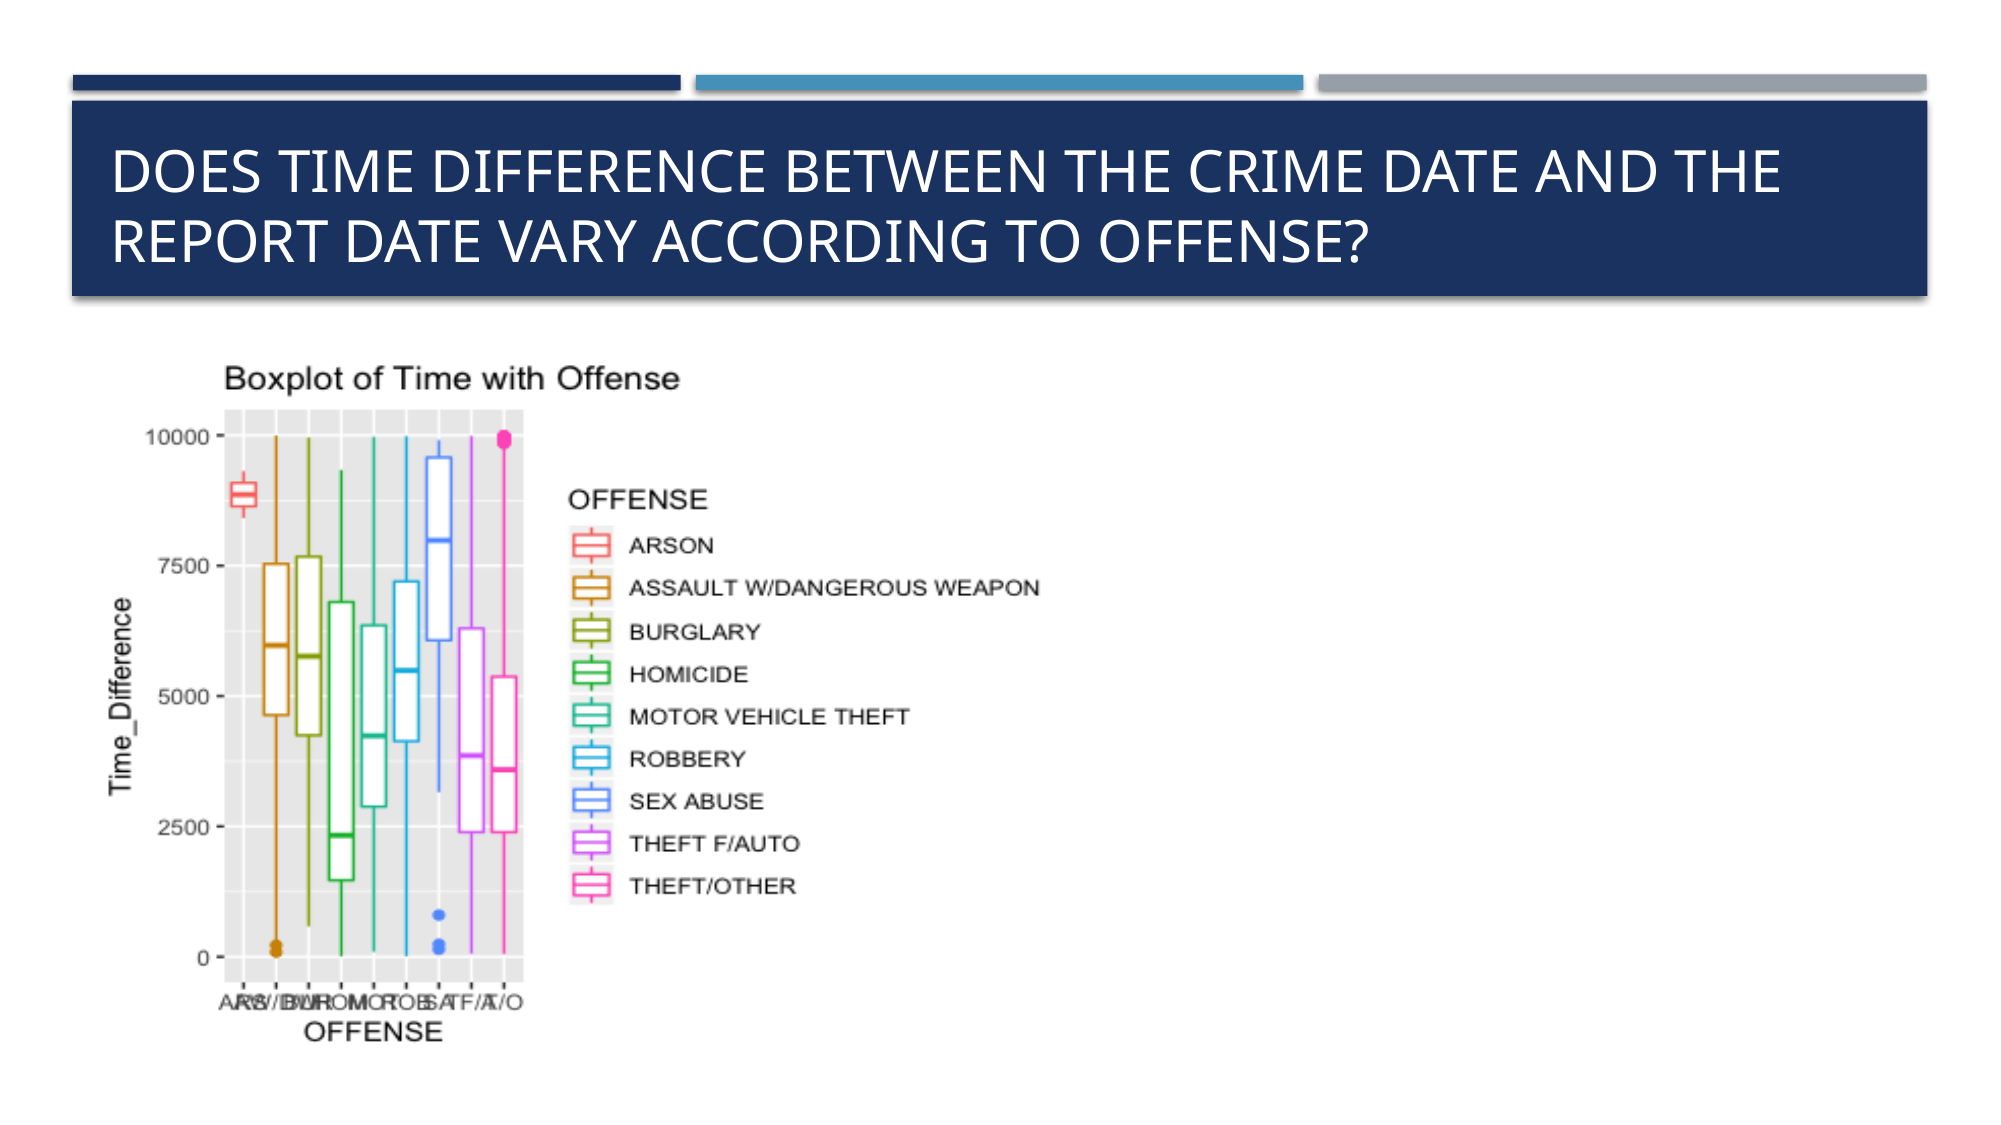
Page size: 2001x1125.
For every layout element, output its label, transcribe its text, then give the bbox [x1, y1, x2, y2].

picture [94, 353, 1071, 1061]
title Does time difference between the crime date and the REPORT DATE vary according to offense? [95, 115, 1905, 282]
